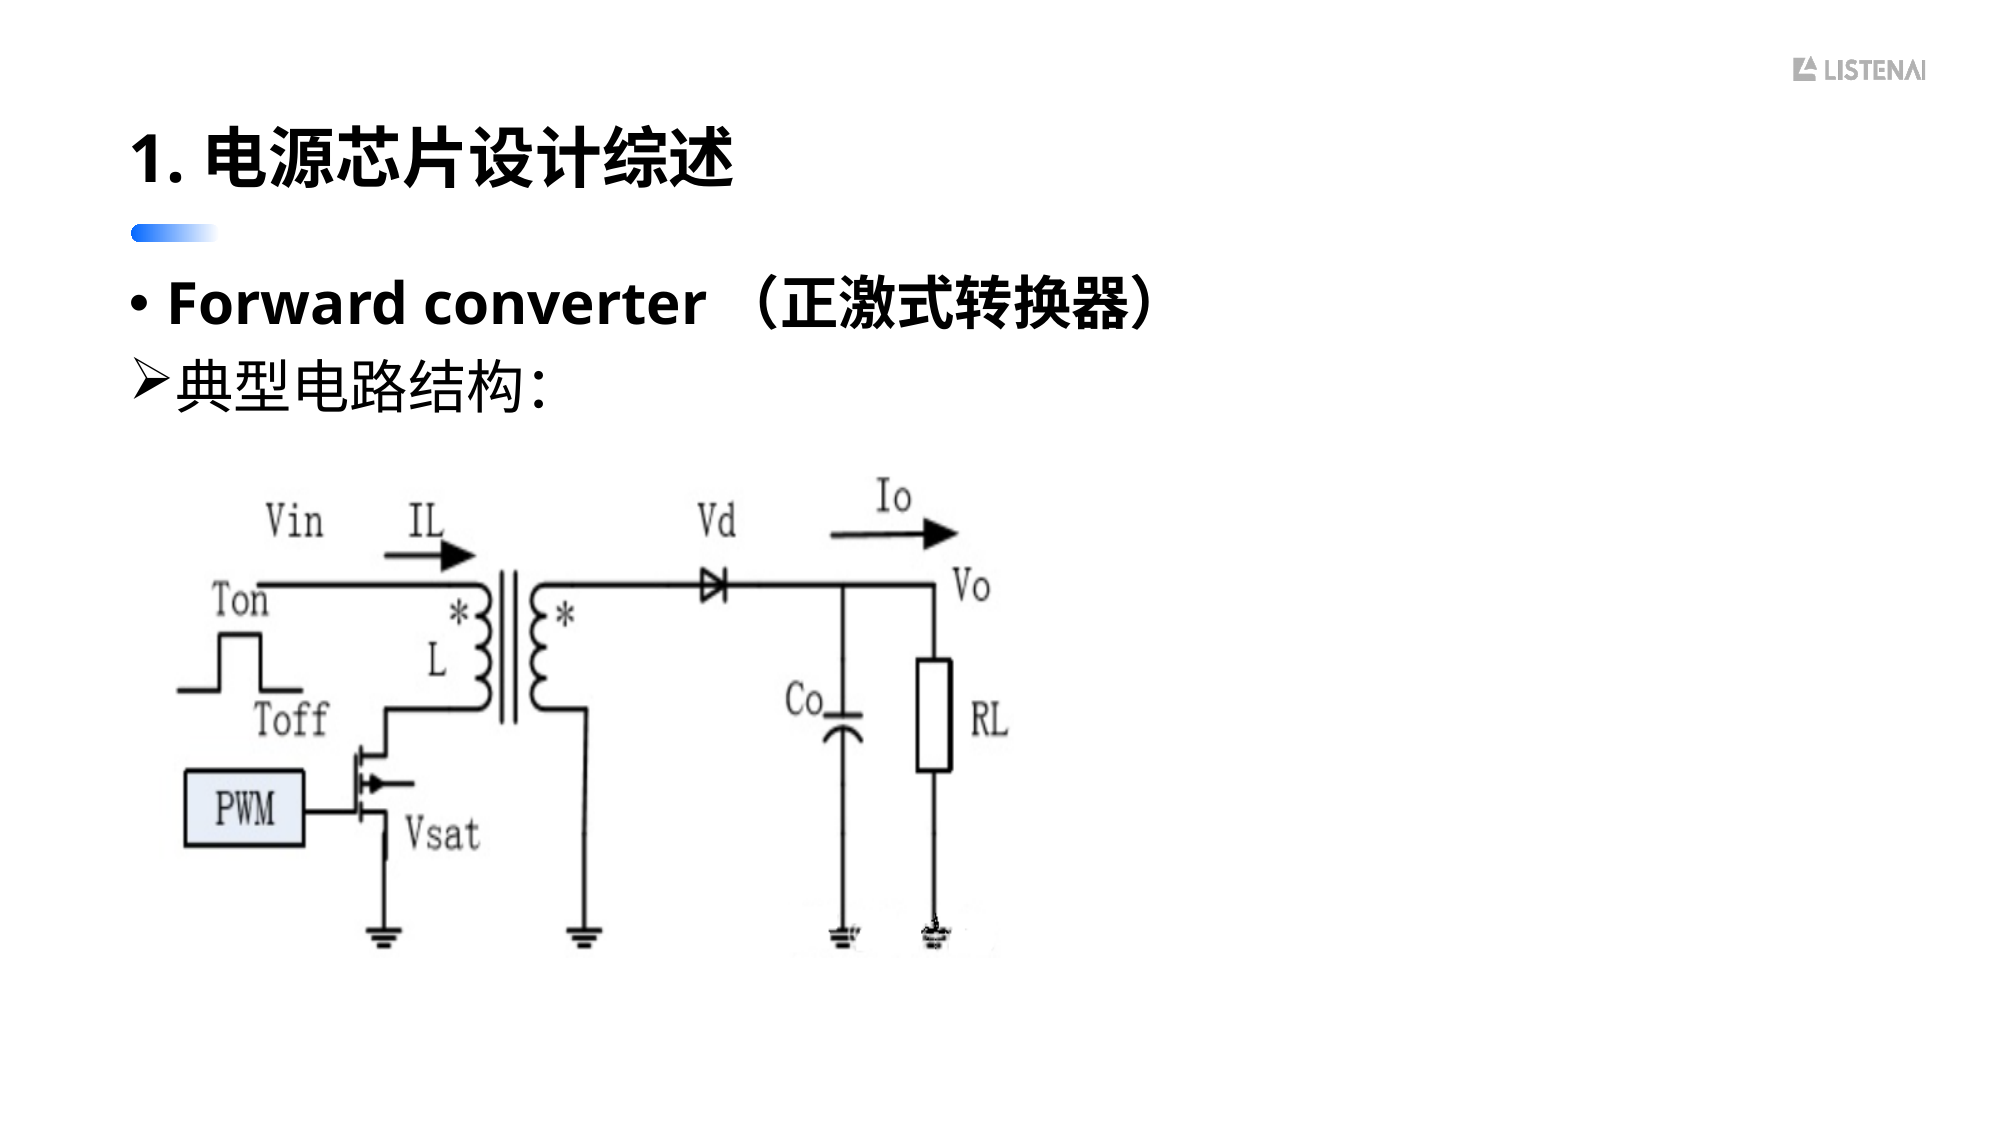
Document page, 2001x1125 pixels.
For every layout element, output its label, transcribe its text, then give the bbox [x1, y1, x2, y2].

text_box Forward converter（正激式转换器） 典型电路结构： [114, 266, 1914, 1108]
title 1.电源芯片设计综述 [113, 118, 1886, 225]
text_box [148, 476, 1014, 958]
